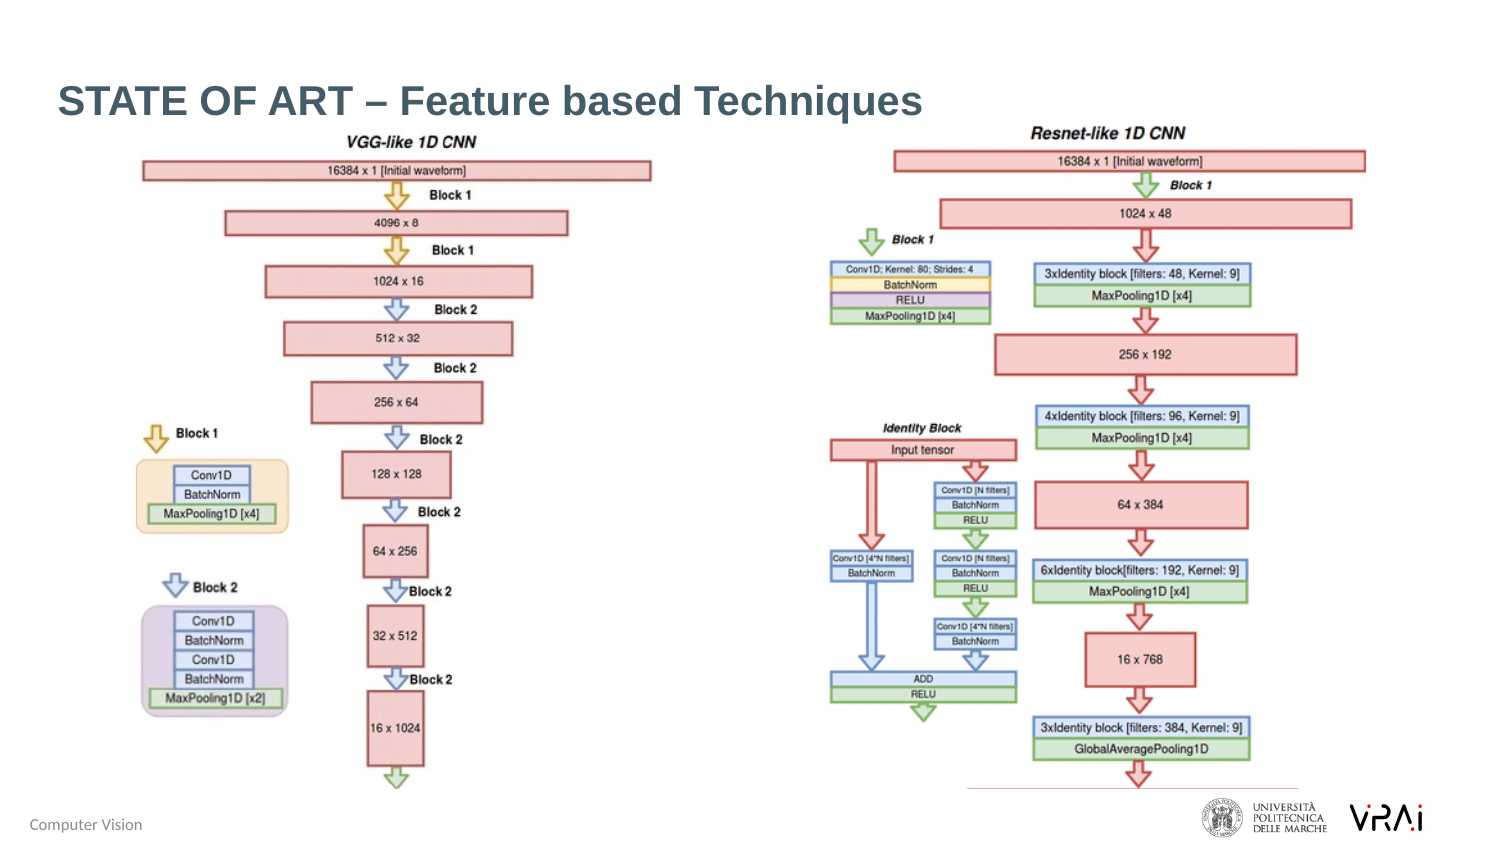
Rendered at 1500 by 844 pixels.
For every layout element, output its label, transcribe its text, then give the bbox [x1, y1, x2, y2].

picture [116, 122, 674, 789]
text_box STATE OF ART – Feature based Techniques [57, 73, 1257, 124]
picture [1192, 790, 1332, 841]
picture [1349, 801, 1426, 834]
picture [826, 124, 1367, 789]
